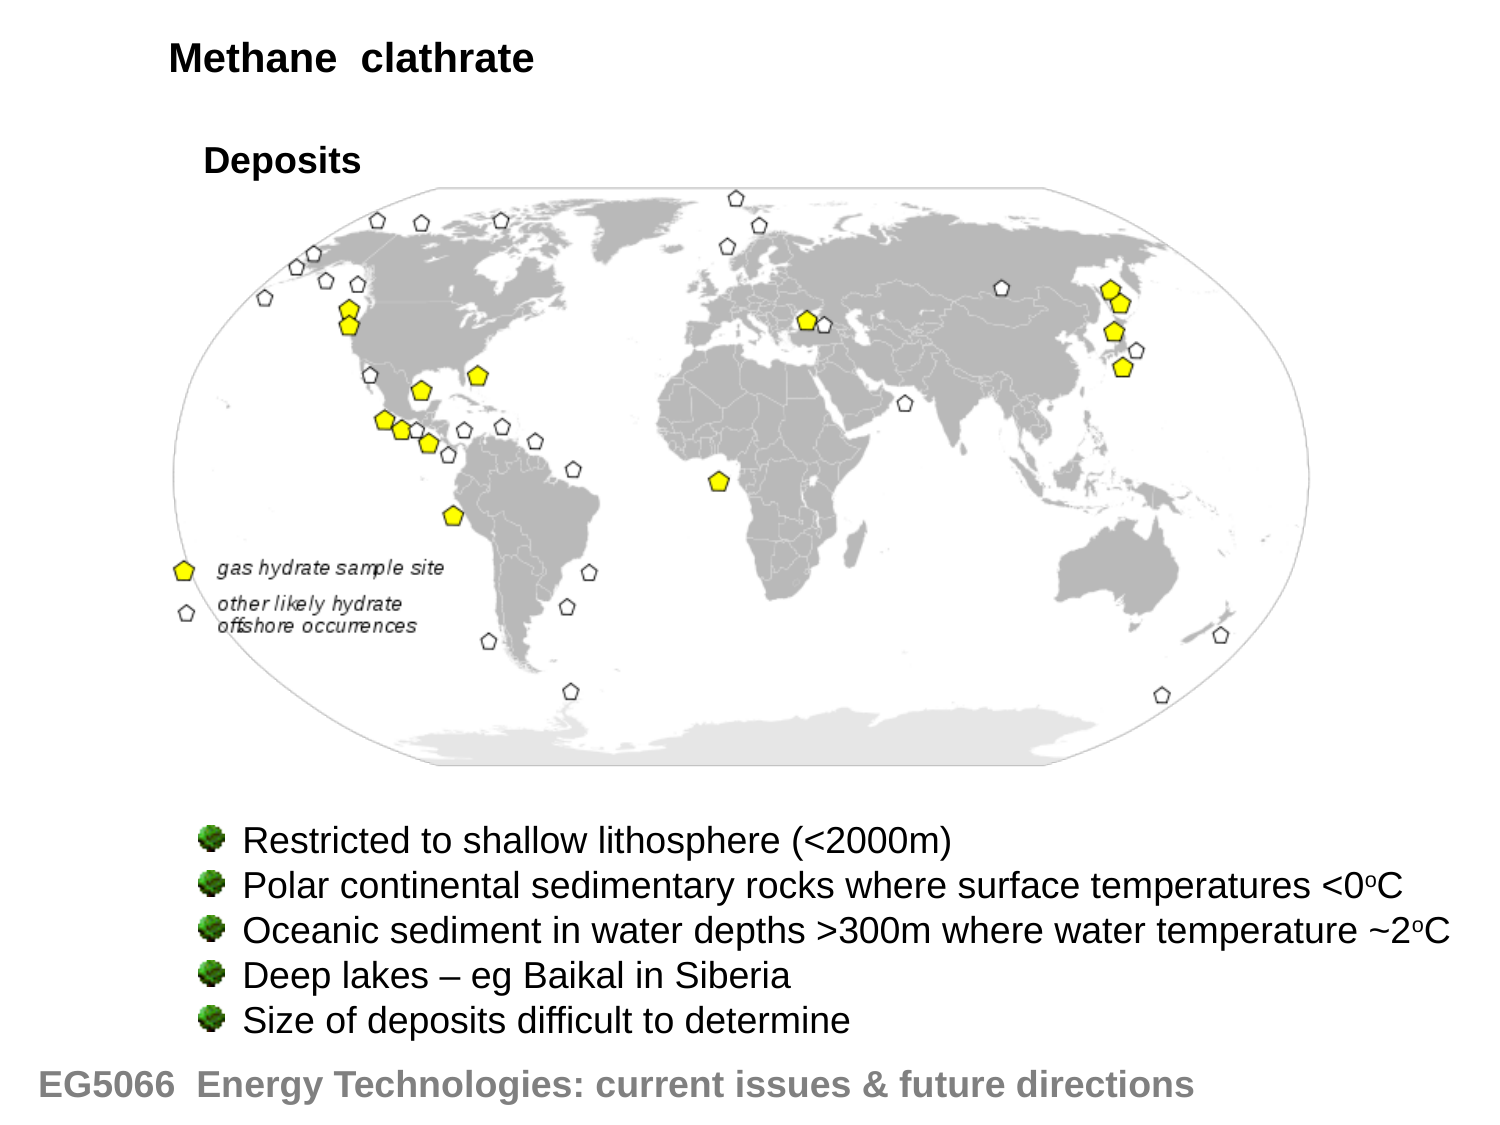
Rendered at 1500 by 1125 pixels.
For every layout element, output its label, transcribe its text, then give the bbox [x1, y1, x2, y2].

picture [198, 870, 225, 897]
picture [198, 960, 225, 987]
text_box Methane clathrate [153, 23, 551, 89]
picture [198, 1005, 225, 1032]
picture [198, 915, 225, 942]
picture [198, 825, 225, 852]
text_box Deposits [188, 128, 377, 162]
text_box EG5066 Energy Technologies: current issues & future directions [23, 1052, 1313, 1113]
picture [128, 163, 1380, 799]
text_box Restricted to shallow lithosphere (<2000m) Polar continental sedimentary rocks where surface temperatures <0oC Oceanic sediment in water depths >300m where water temperature ~2oC Deep lakes – eg Baikal in Siberia Size of deposits difficult to determine [183, 808, 1466, 1049]
